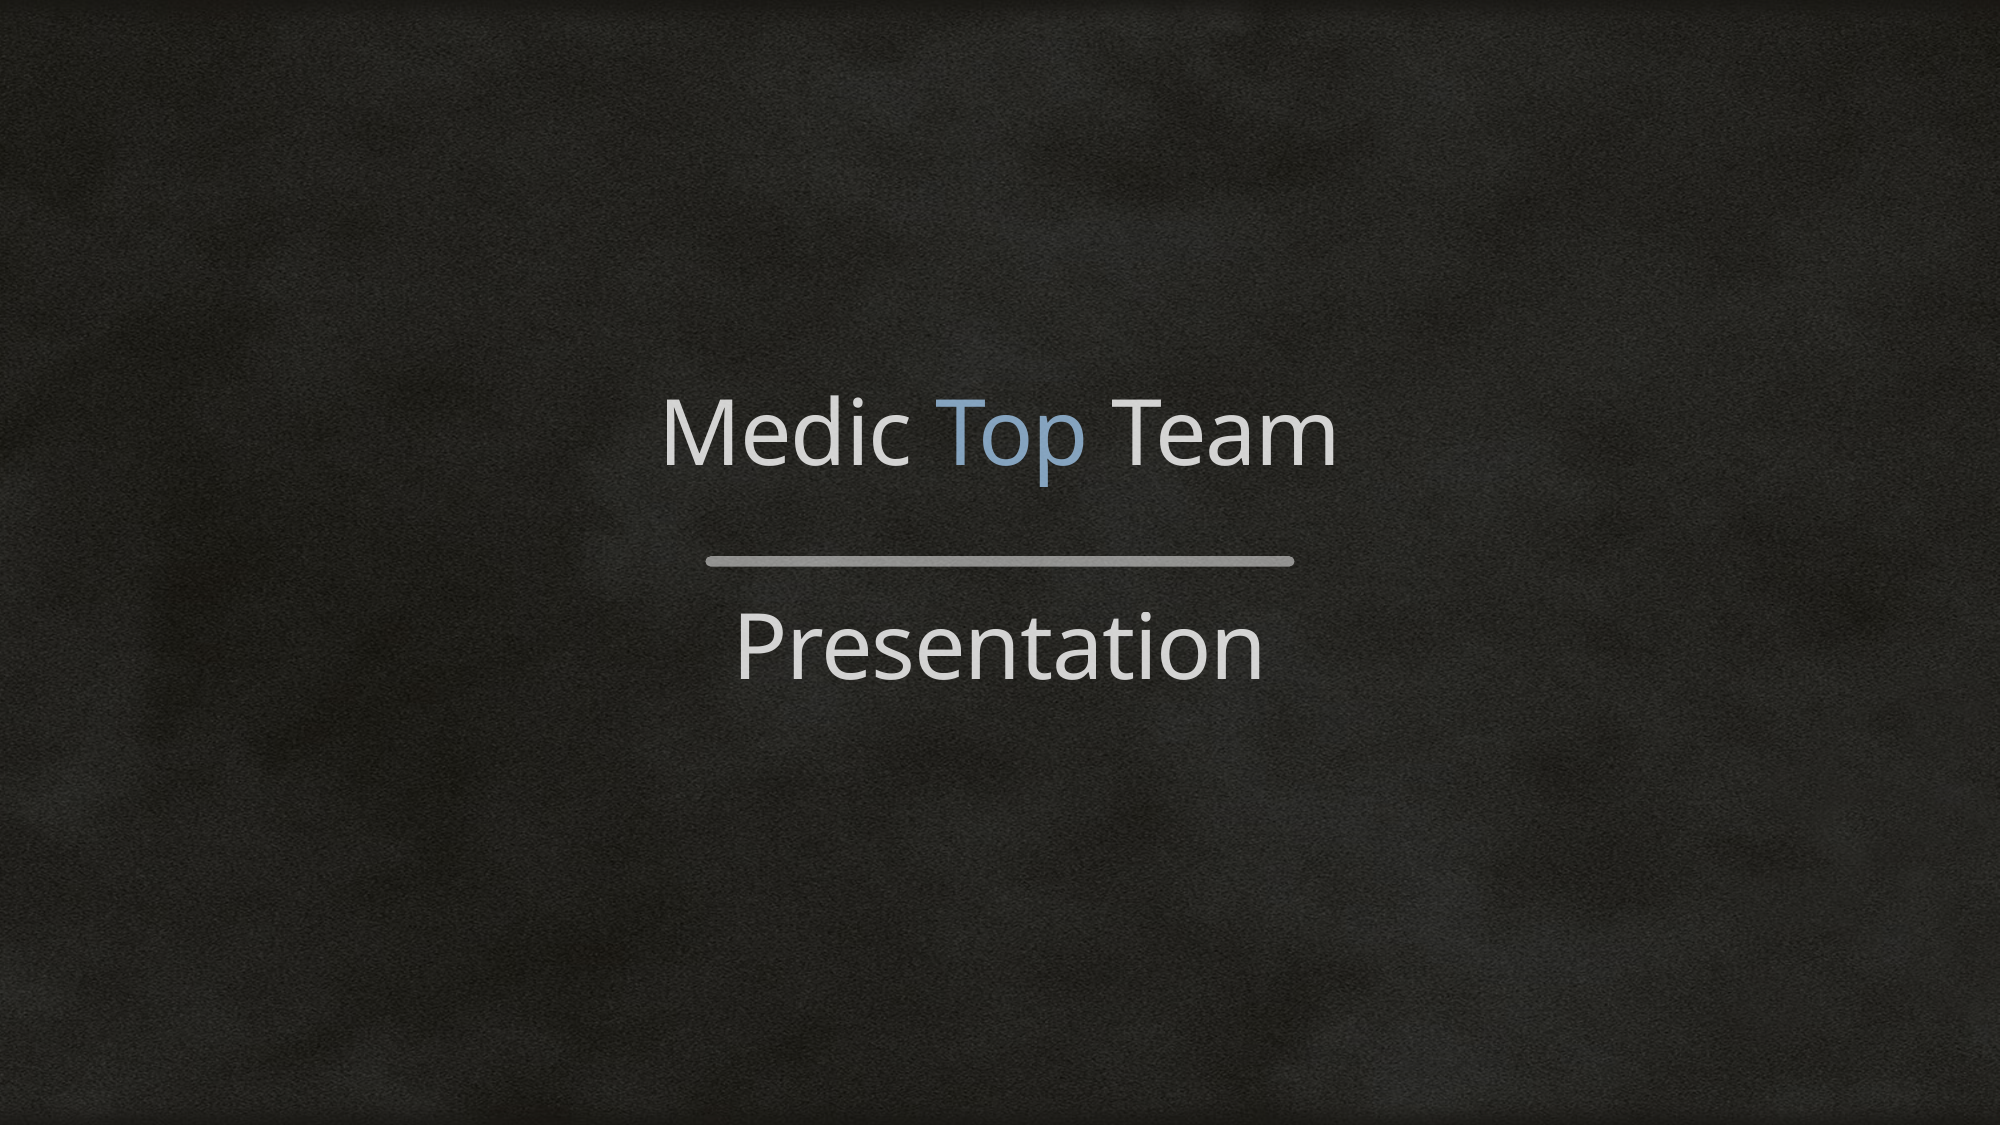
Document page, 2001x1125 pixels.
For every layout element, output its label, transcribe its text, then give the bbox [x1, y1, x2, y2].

text_box Medic Top Team [581, 333, 1419, 524]
picture [0, 0, 2000, 1125]
text_box Presentation [639, 580, 1361, 706]
